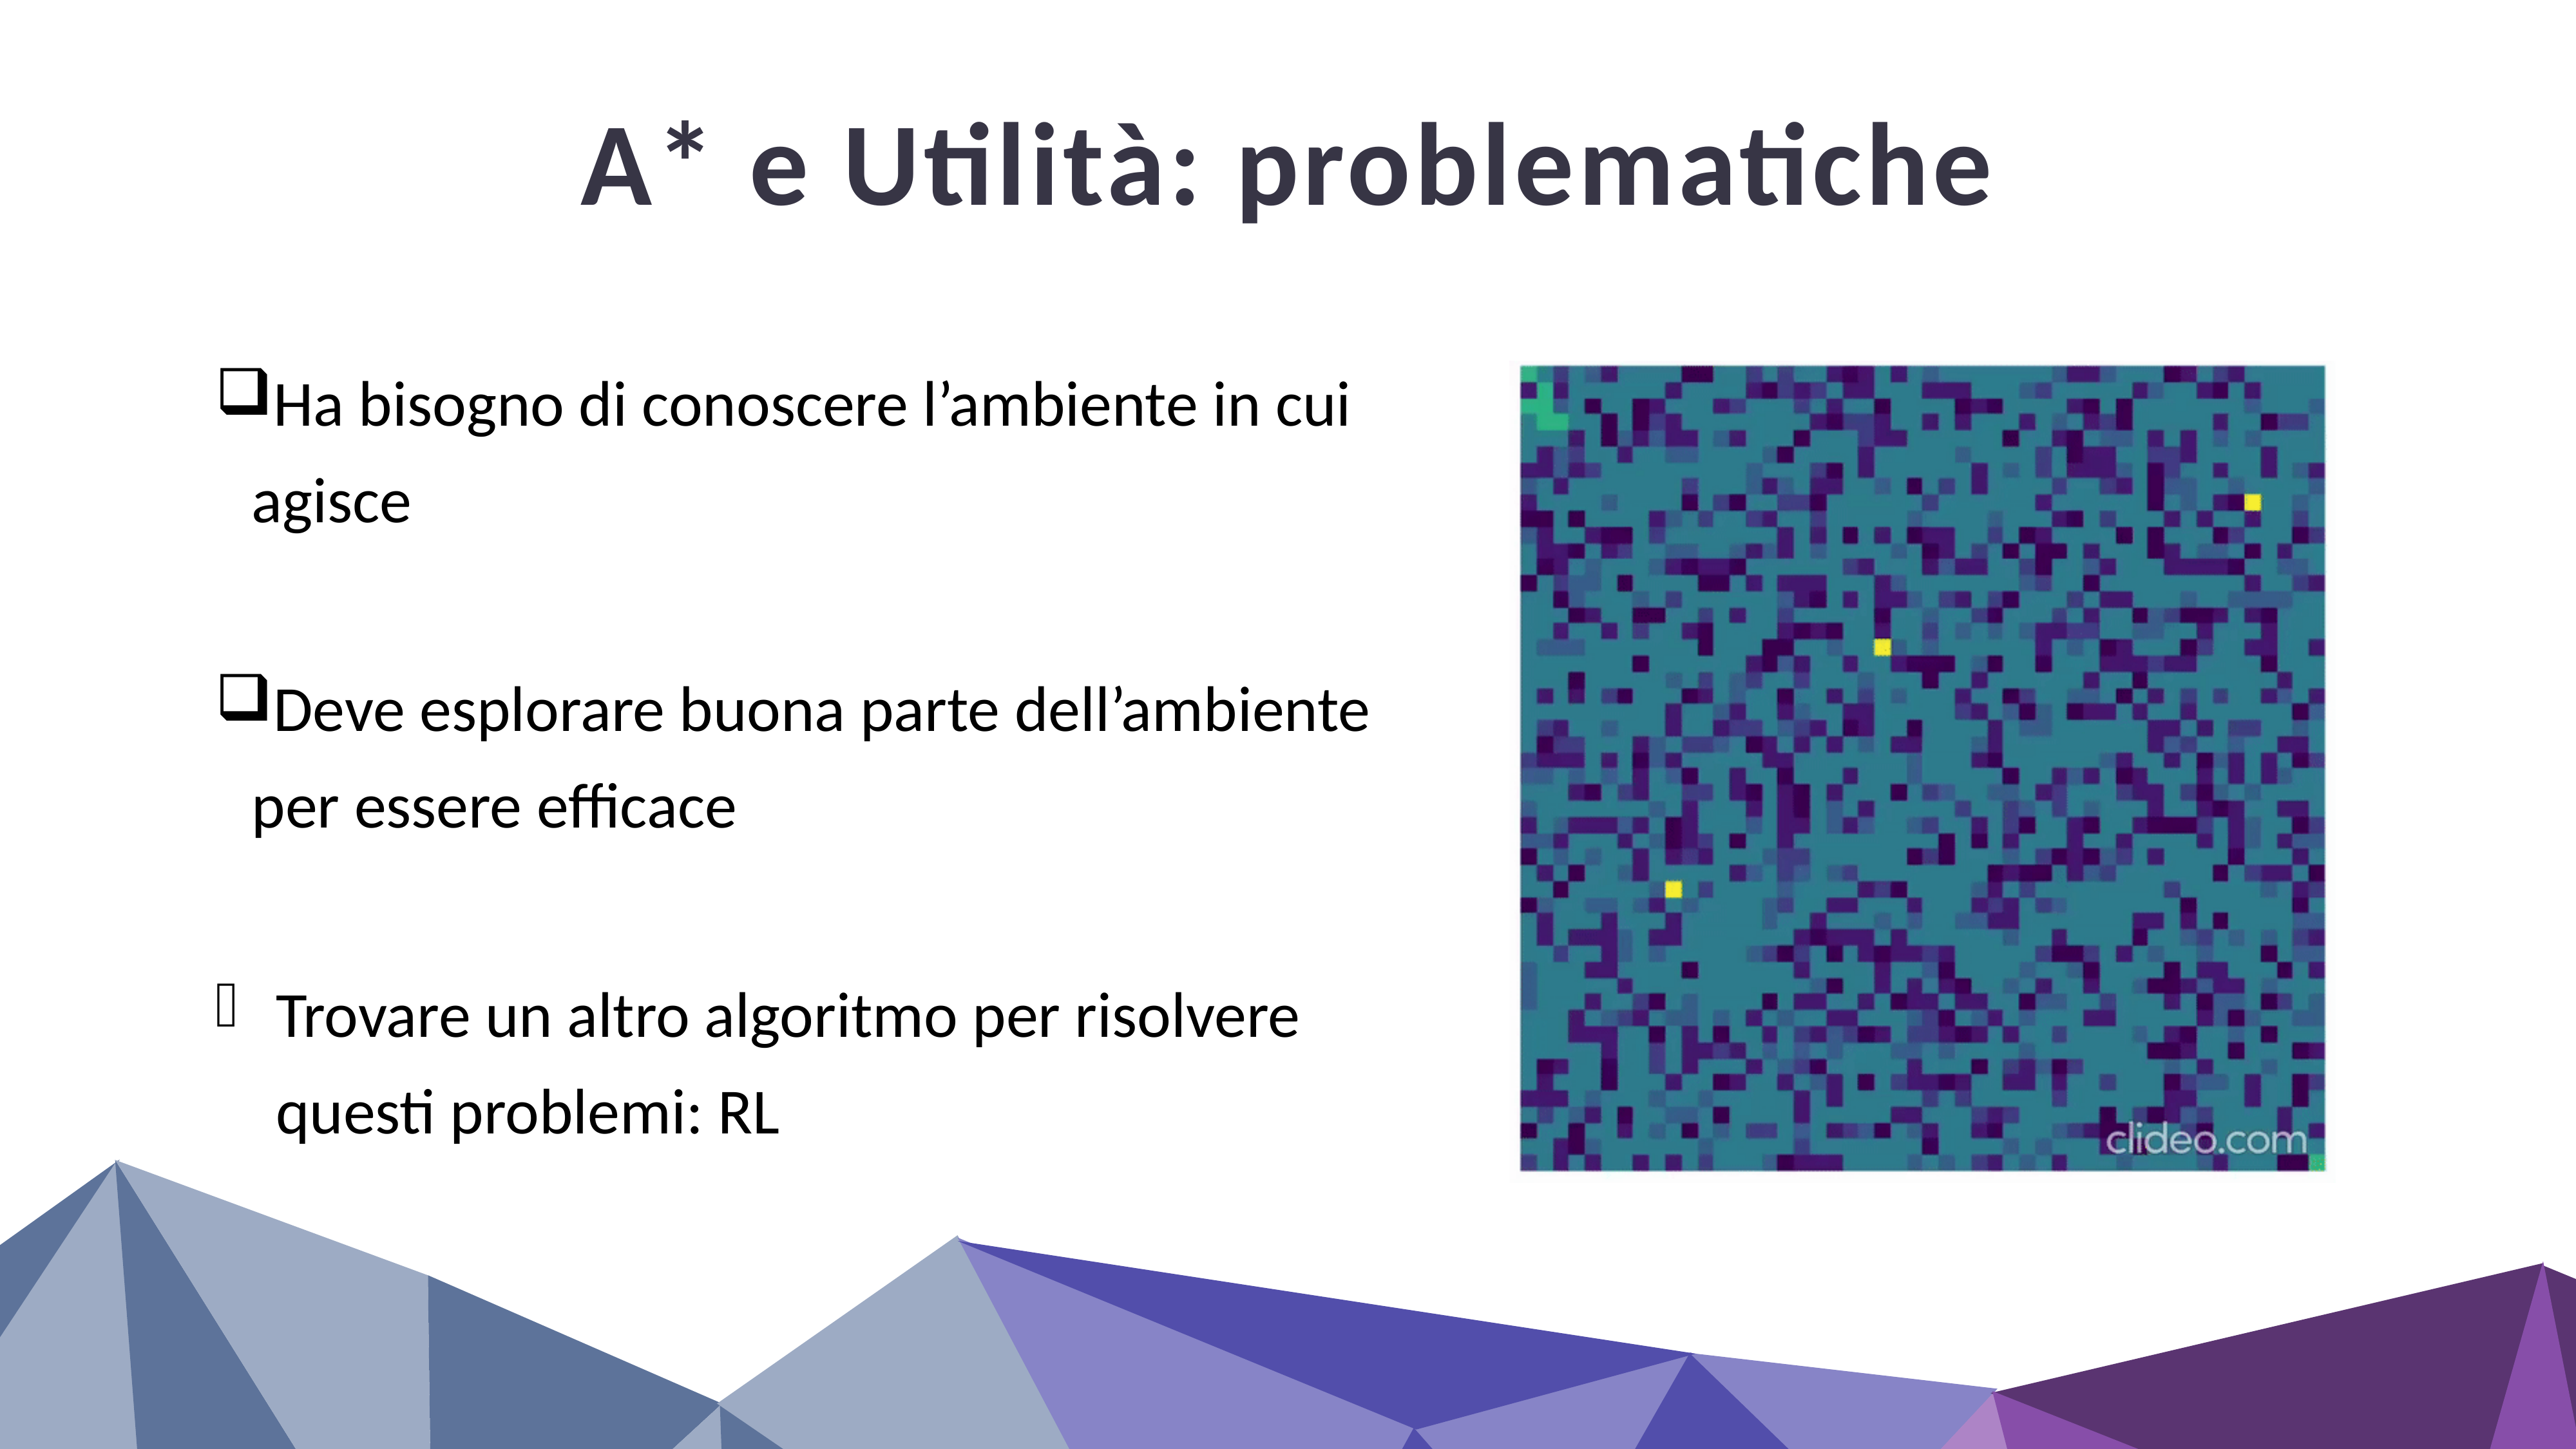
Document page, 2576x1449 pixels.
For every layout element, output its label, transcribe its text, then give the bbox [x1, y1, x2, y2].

text_box A* e Utilità: problematiche [571, 98, 2005, 236]
picture [1509, 361, 2336, 1183]
text_box Ha bisogno di conoscere l’ambiente in cui agisce Deve esplorare buona parte dell’ambiente per essere efficace Trovare un altro algoritmo per risolvere questi problemi: RL [205, 337, 1417, 1247]
